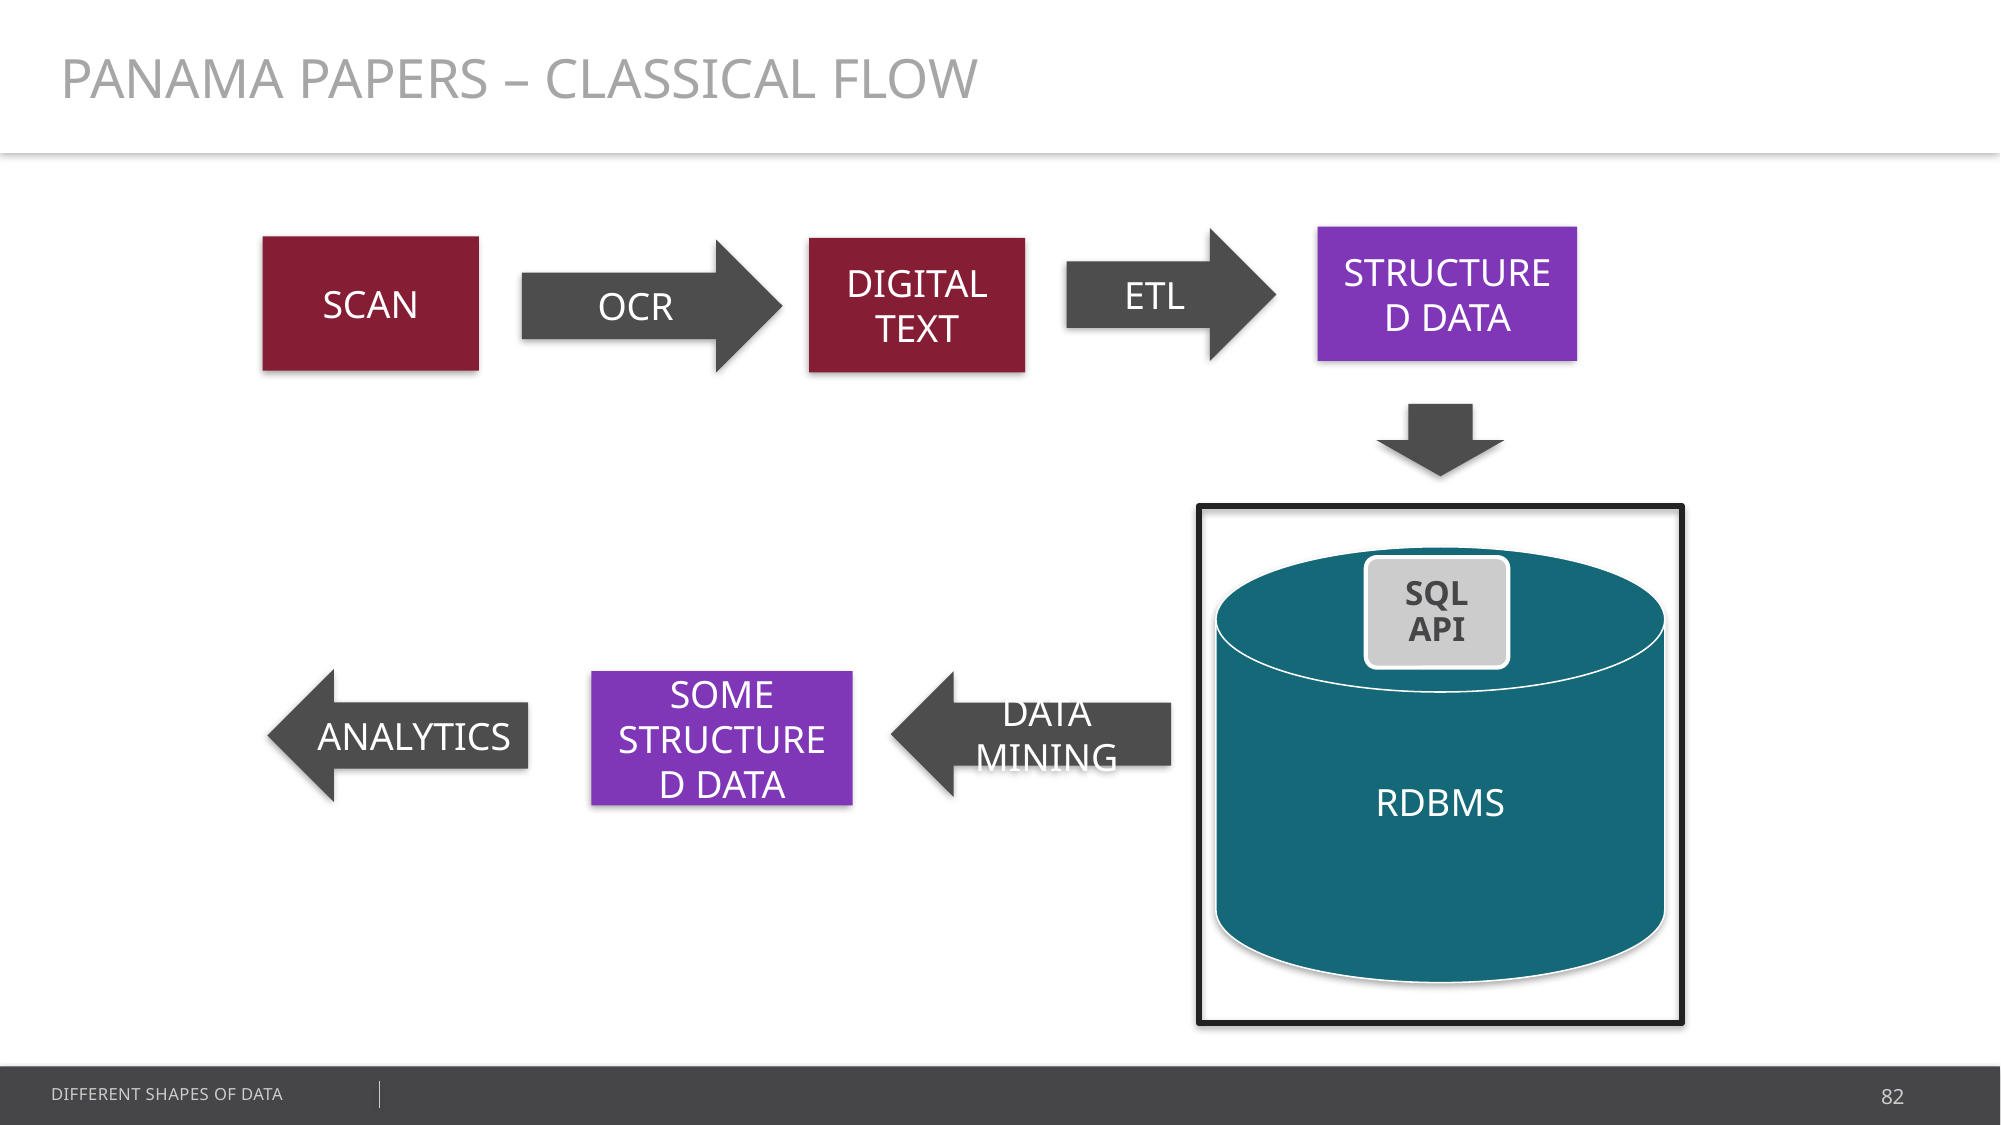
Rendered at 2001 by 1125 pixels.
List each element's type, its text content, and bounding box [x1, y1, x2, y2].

list PANAMA PAPERS – CLASSICAL FLOW [0, 0, 2000, 153]
text_box DATA MINING [890, 670, 1172, 798]
text_box [1375, 403, 1506, 477]
text_box OCR [521, 238, 784, 374]
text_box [1365, 556, 1509, 668]
text_box SCAN [262, 236, 480, 372]
text_box [1198, 506, 1683, 1024]
text_box ETL [1065, 227, 1277, 362]
text_box SOME STRUCTURED DATA [591, 670, 853, 806]
text_box DIGITAL TEXT [808, 237, 1026, 373]
text_box STRUCTURED DATA [1317, 226, 1578, 362]
text_box ANALYTICS [266, 668, 529, 803]
